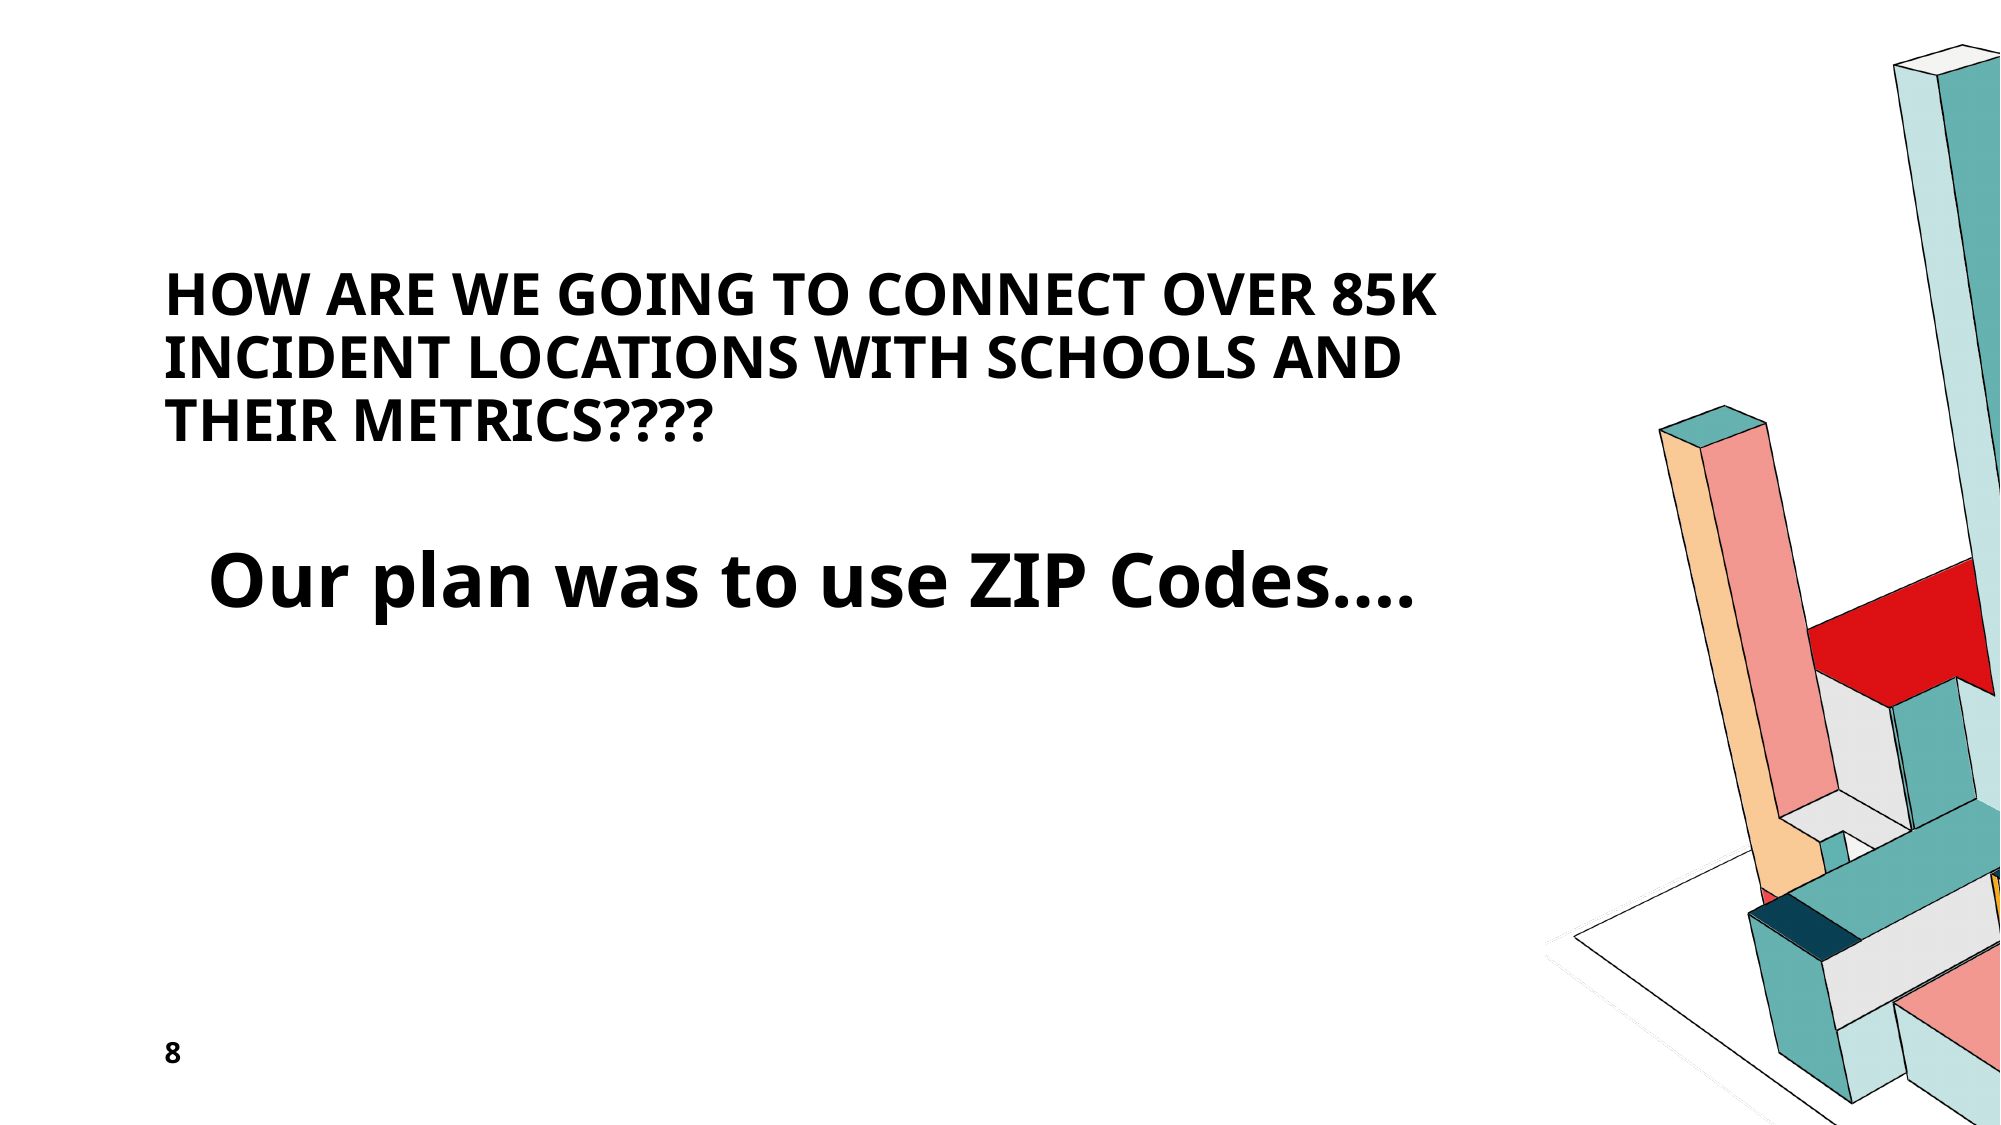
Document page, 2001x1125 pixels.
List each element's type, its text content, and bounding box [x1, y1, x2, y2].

picture [1544, 43, 2000, 1125]
list Our plan was to use ZIP Codes…. [192, 565, 1559, 693]
slide_number 8 [149, 1024, 588, 1085]
title How are We Going to Connect over 85K Incident locations with Schools and Their Metrics???? [149, 244, 1511, 462]
